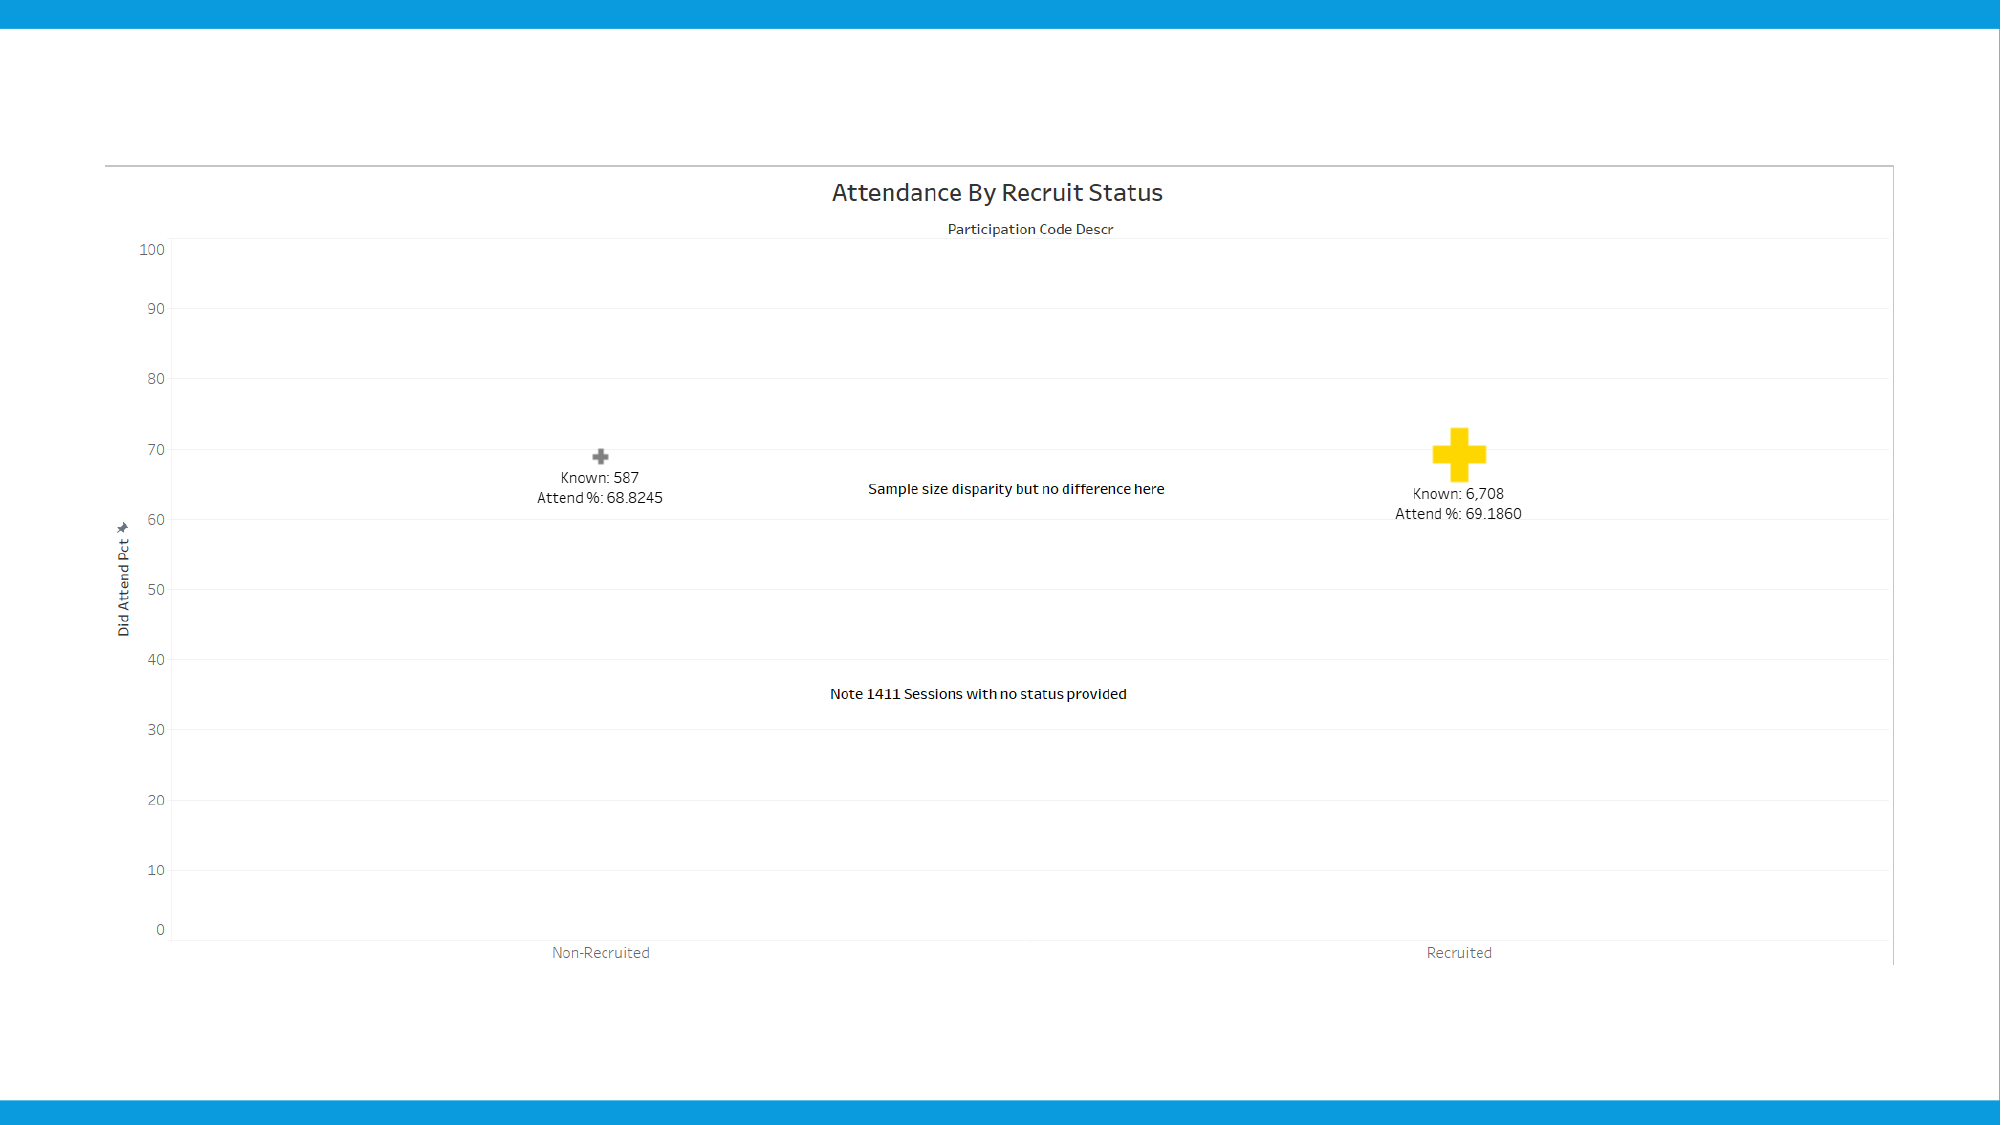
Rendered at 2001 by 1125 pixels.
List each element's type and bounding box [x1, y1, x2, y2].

picture [105, 164, 1895, 965]
text_box [0, 28, 2000, 1101]
